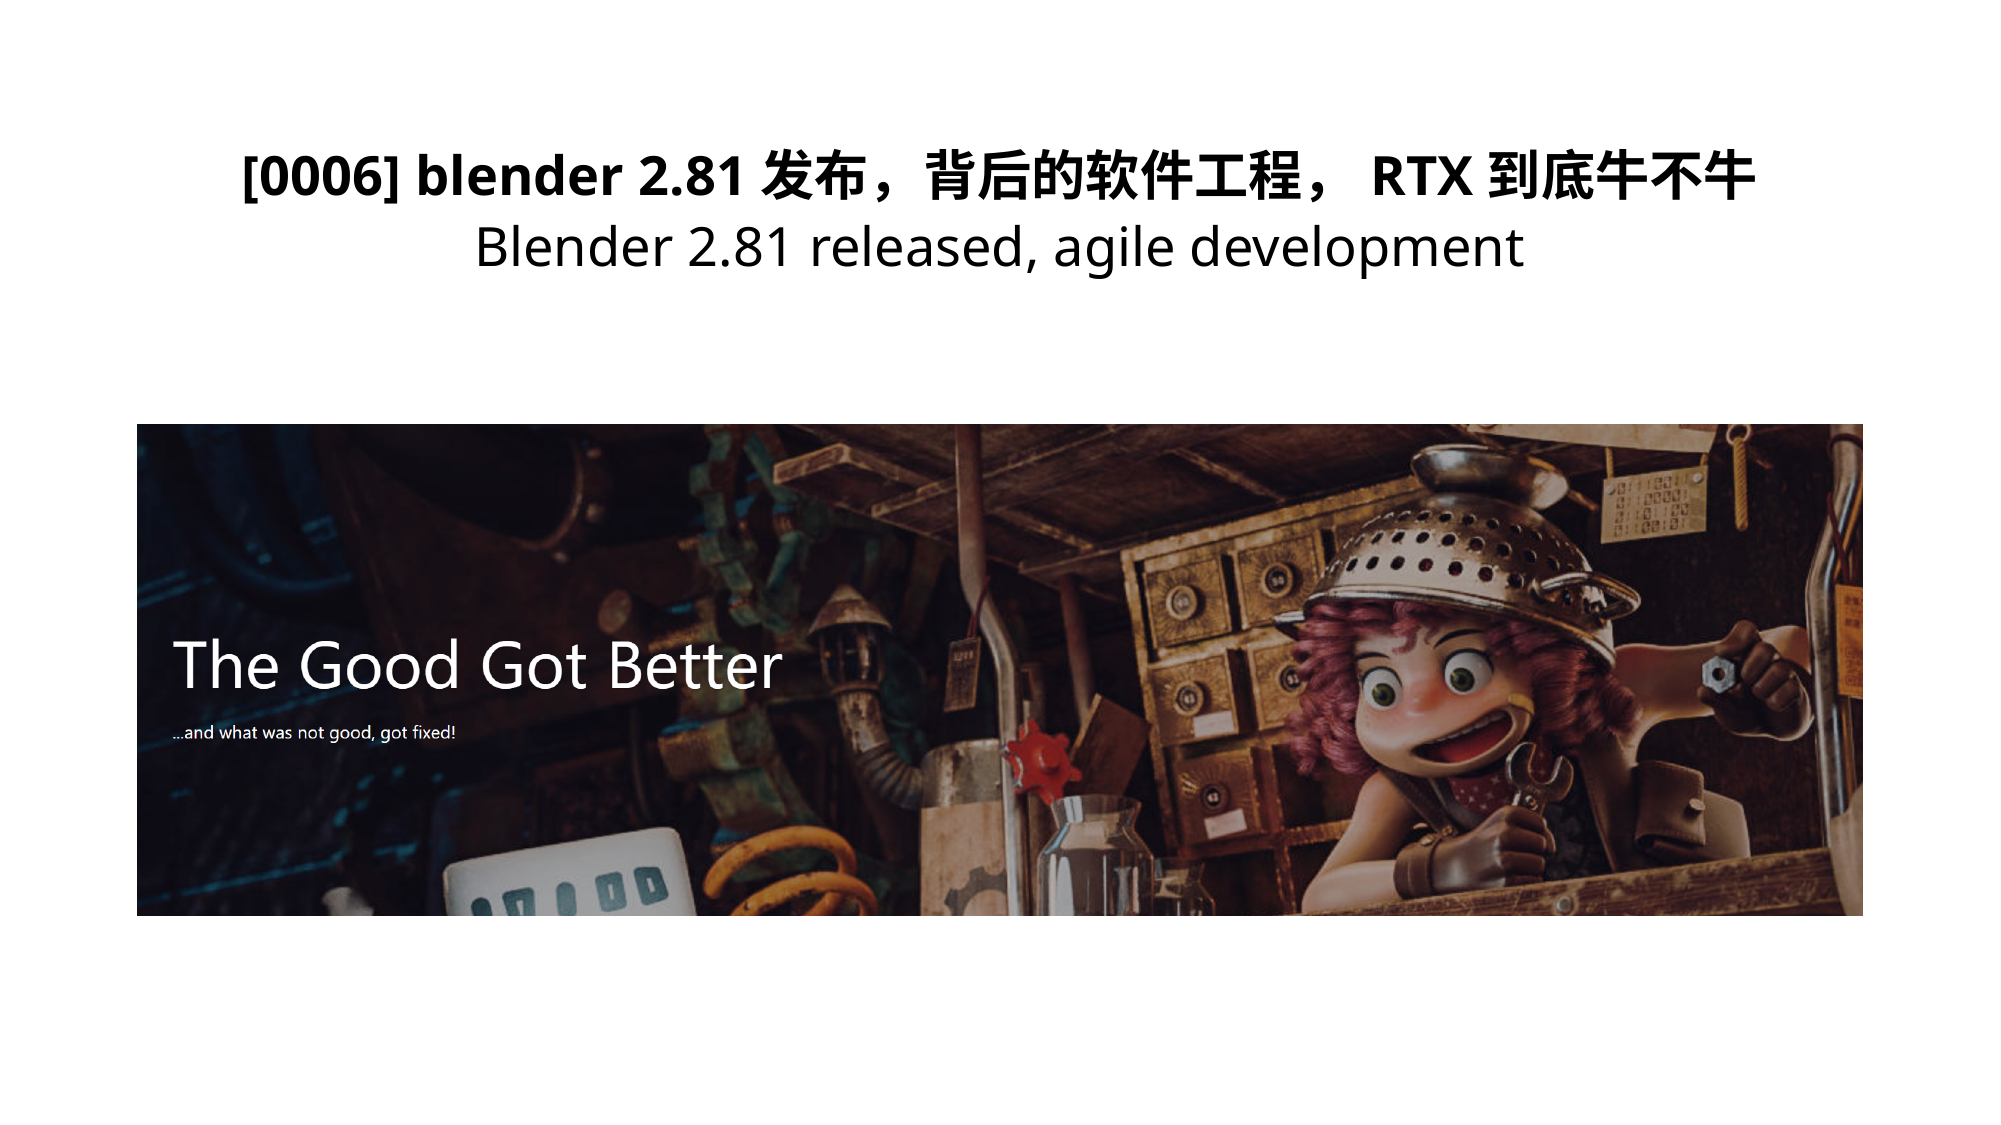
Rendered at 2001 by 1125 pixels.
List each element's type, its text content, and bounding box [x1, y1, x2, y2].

text_box [0006] blender 2.81发布，背后的软件工程，RTX到底牛不牛 Blender 2.81 released, agile development [137, 132, 1863, 286]
picture [137, 424, 1863, 916]
